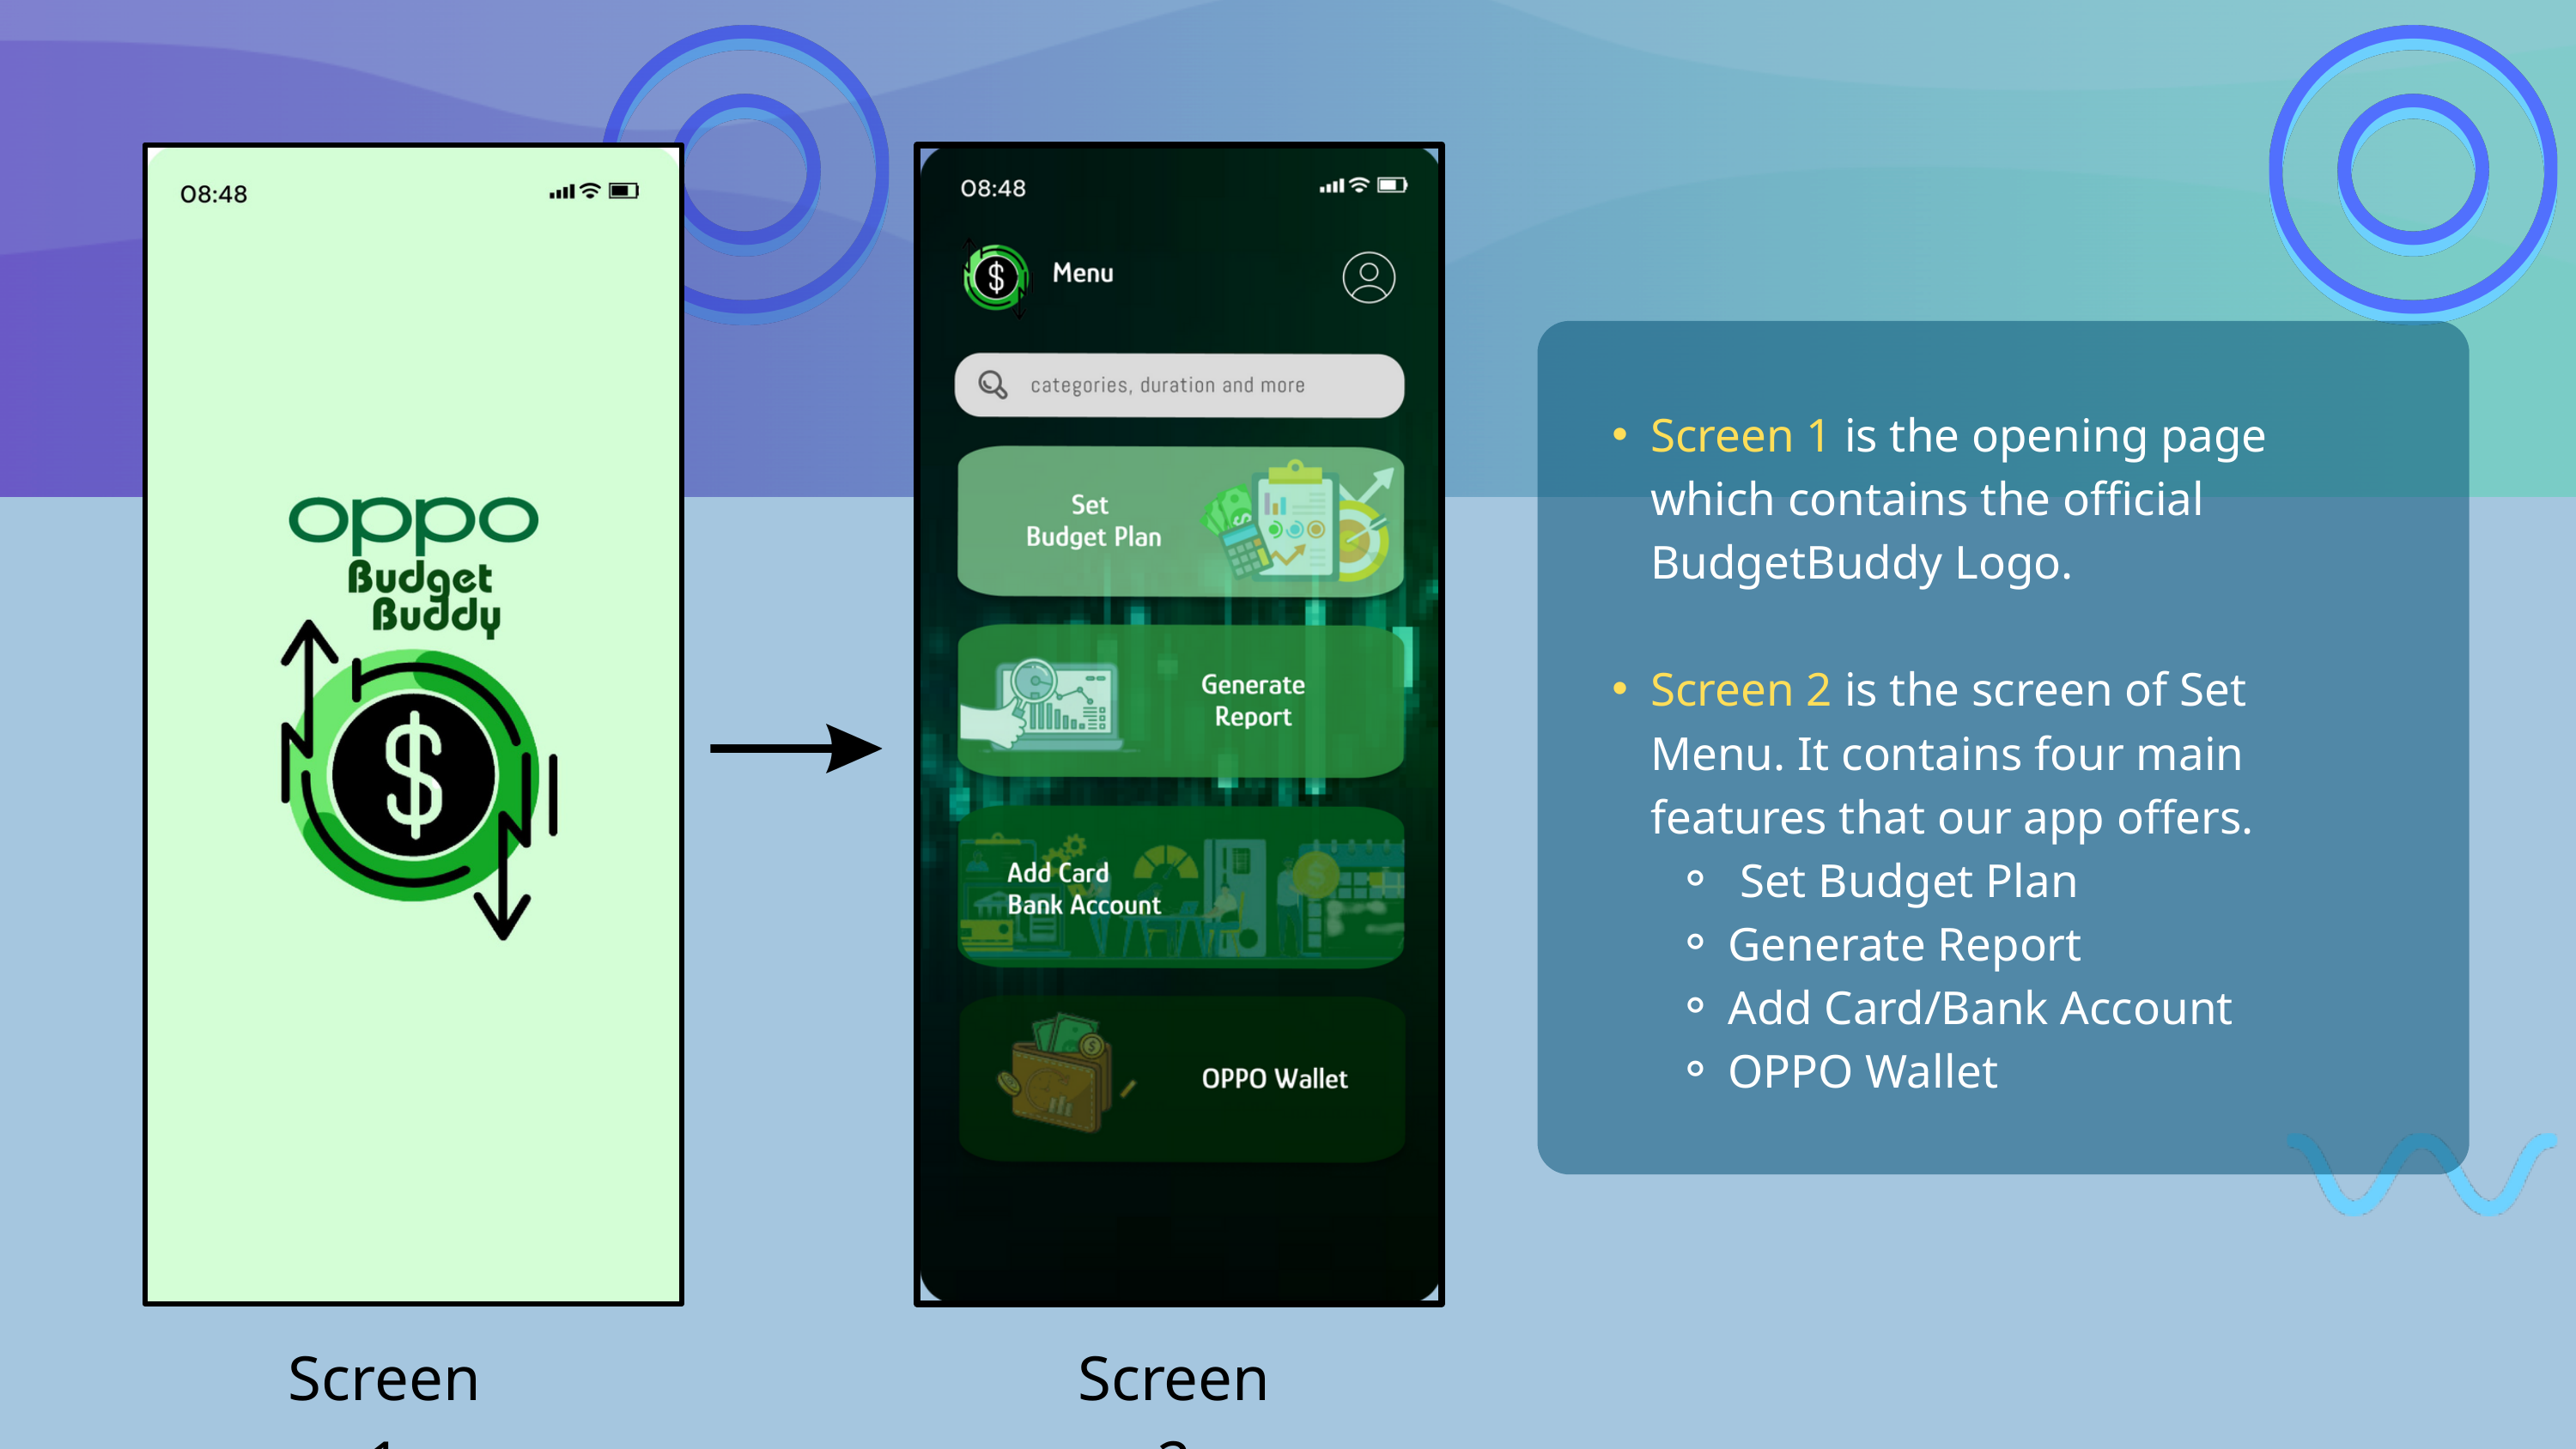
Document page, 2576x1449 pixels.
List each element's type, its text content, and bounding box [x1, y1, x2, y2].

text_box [1537, 320, 2470, 1175]
text_box Screen 1 [271, 1327, 498, 1449]
text_box [0, 0, 2576, 497]
text_box [917, 144, 1443, 1304]
text_box [710, 724, 883, 773]
text_box Screen 2 [1060, 1327, 1288, 1449]
text_box [2269, 25, 2558, 325]
text_box [144, 144, 682, 1304]
text_box [2287, 1133, 2558, 1216]
